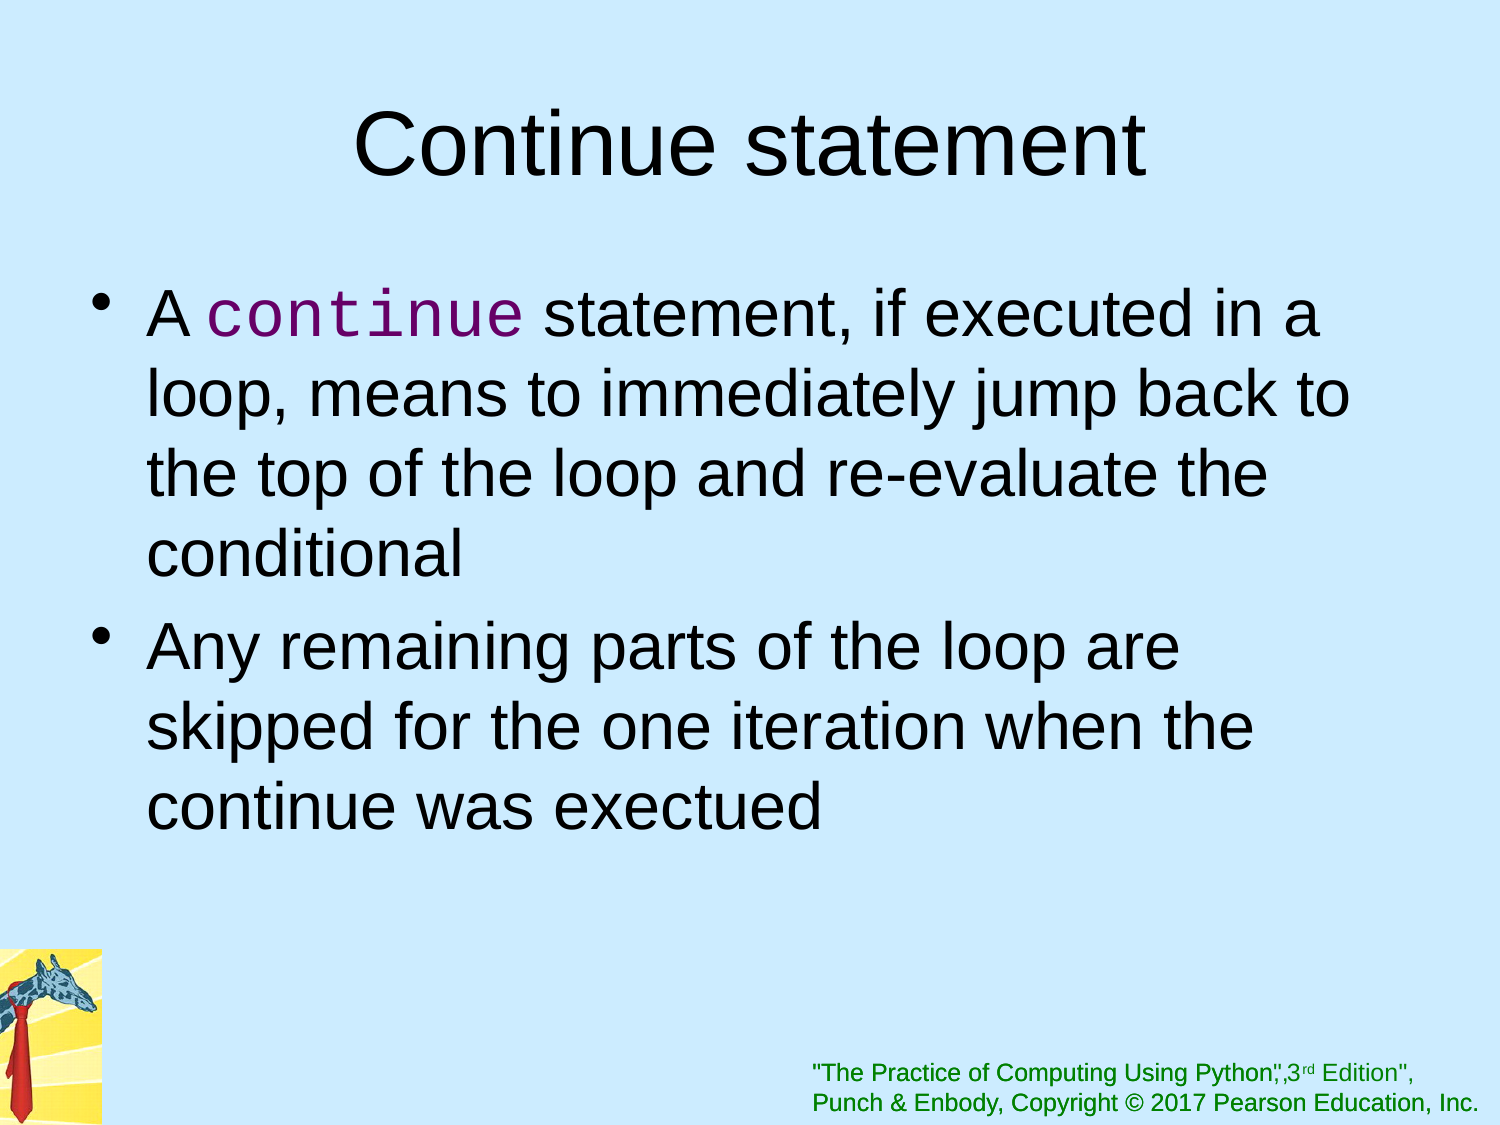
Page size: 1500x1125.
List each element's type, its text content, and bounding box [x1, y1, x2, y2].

picture [0, 949, 102, 1125]
title Continue statement [75, 45, 1425, 233]
list A continue statement, if executed in a loop, means to immediately jump back to the top of the loop and re-evaluate the conditional Any remaining parts of the loop are skipped for the one iteration when the continue was exectued [75, 262, 1425, 1005]
